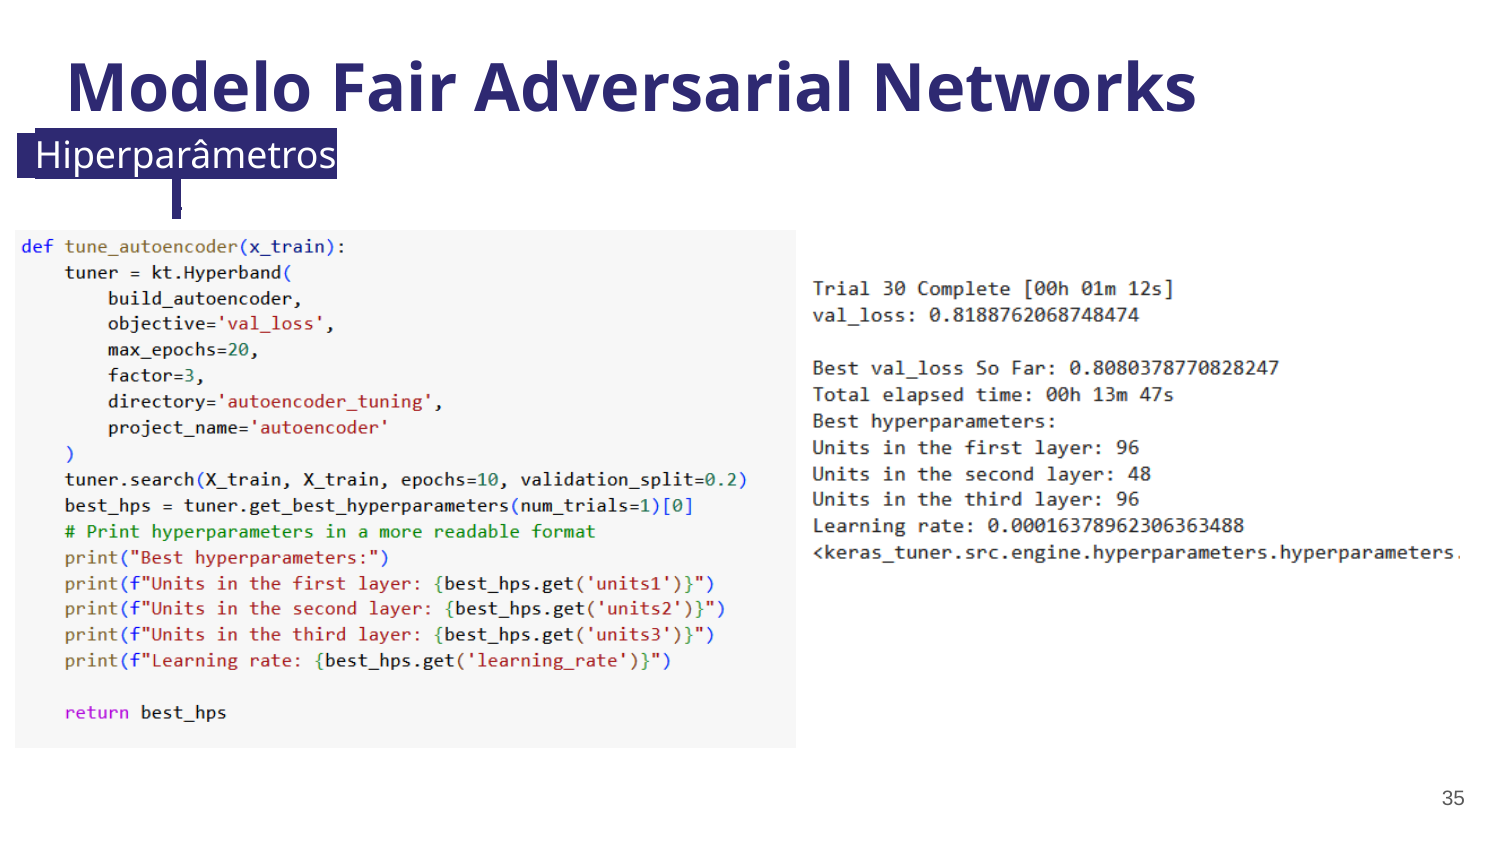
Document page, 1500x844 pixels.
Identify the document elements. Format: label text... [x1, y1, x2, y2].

title Hiperparâmetros . [0, 59, 354, 231]
title Modelo Fair Adversarial Networks [50, 0, 1448, 140]
picture [15, 230, 796, 748]
picture [805, 266, 1461, 577]
slide_number ‹#› [1389, 764, 1480, 830]
